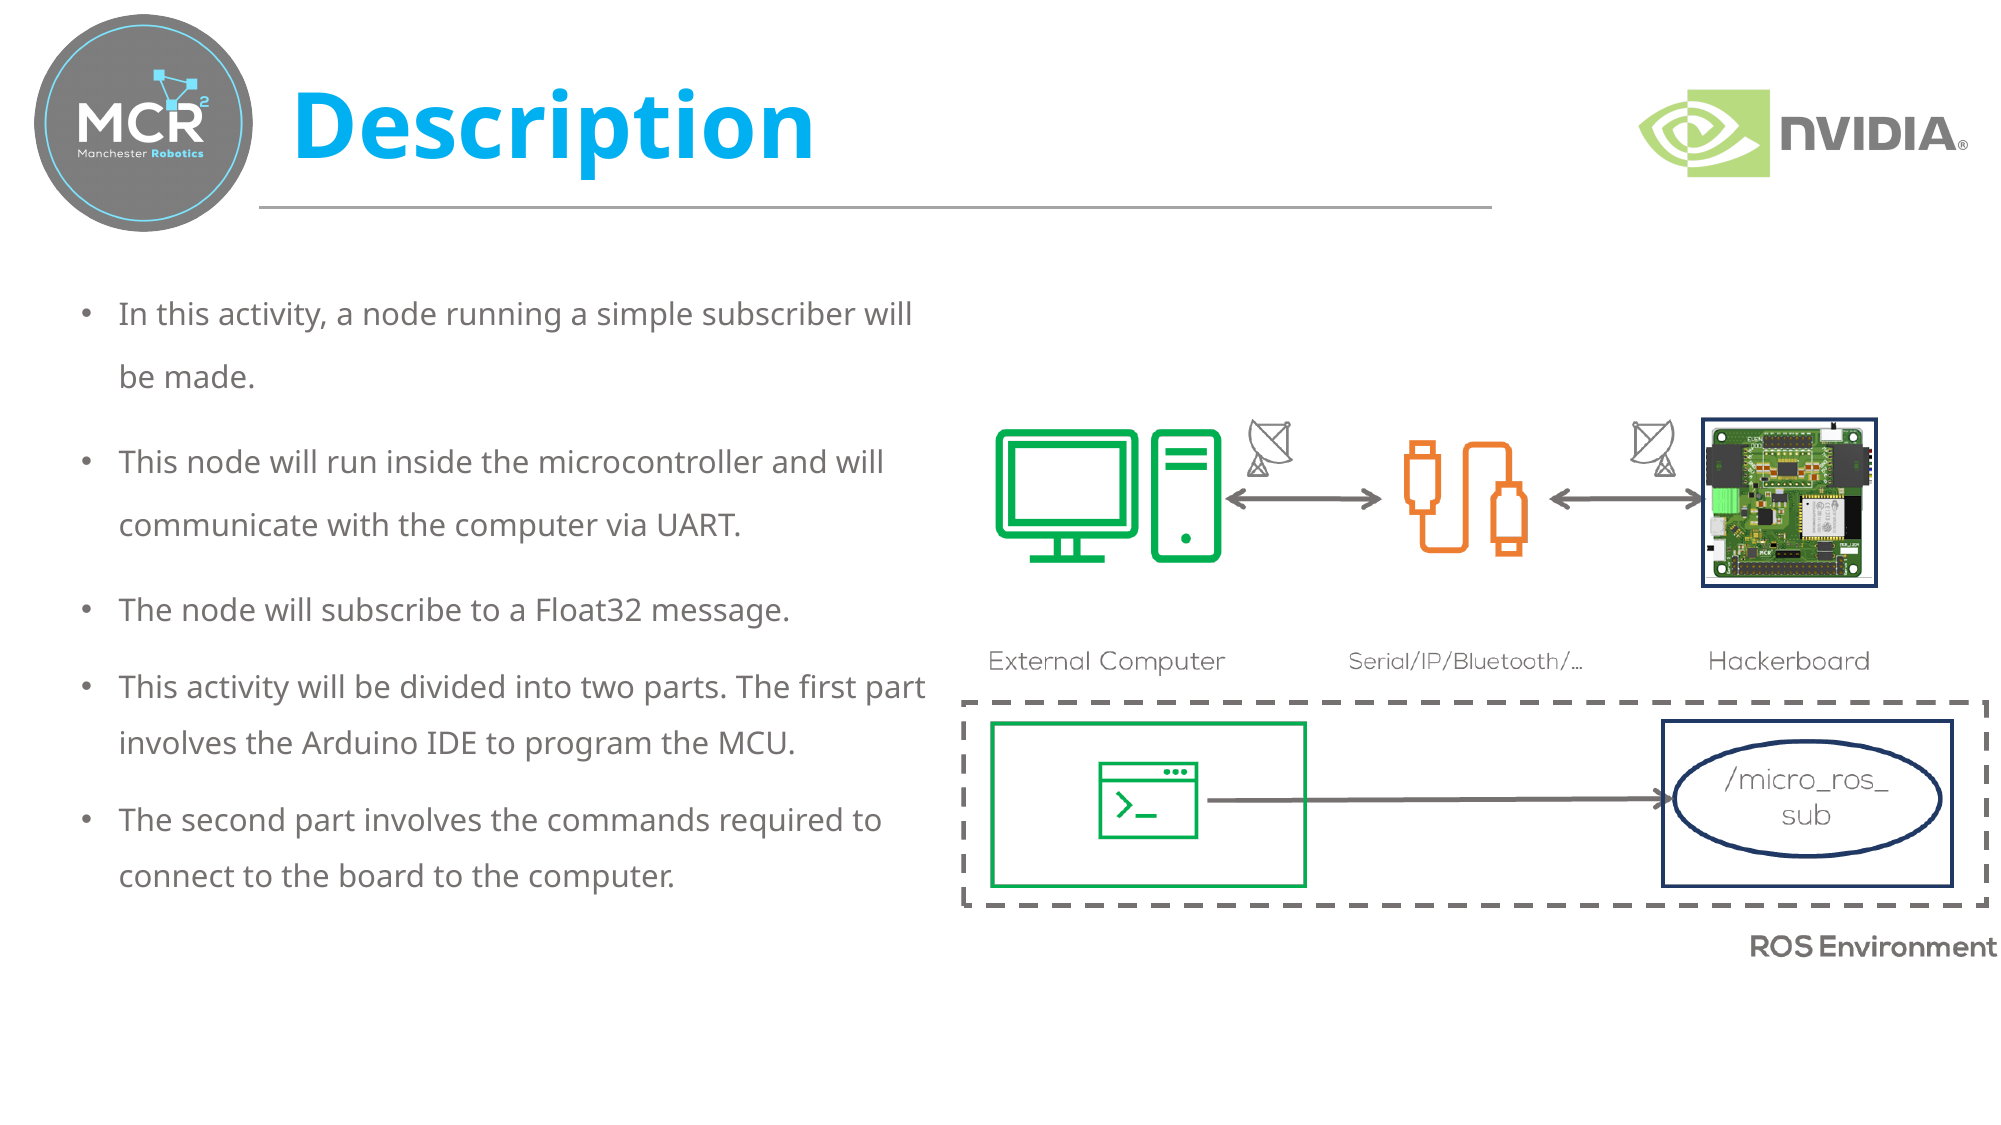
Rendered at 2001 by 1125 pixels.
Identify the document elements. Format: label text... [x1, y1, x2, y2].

list In this activity, a node running a simple subscriber will be made. This node will run inside the microcontroller and will communicate with the computer via UART. The node will subscribe to a Float32 message. This activity will be divided into two parts. The first part involves the Arduino IDE to program the MCU. The second part involves the commands required to connect to the board to the computer. [66, 260, 955, 1106]
title Description [275, 19, 1615, 238]
picture [954, 381, 2000, 984]
